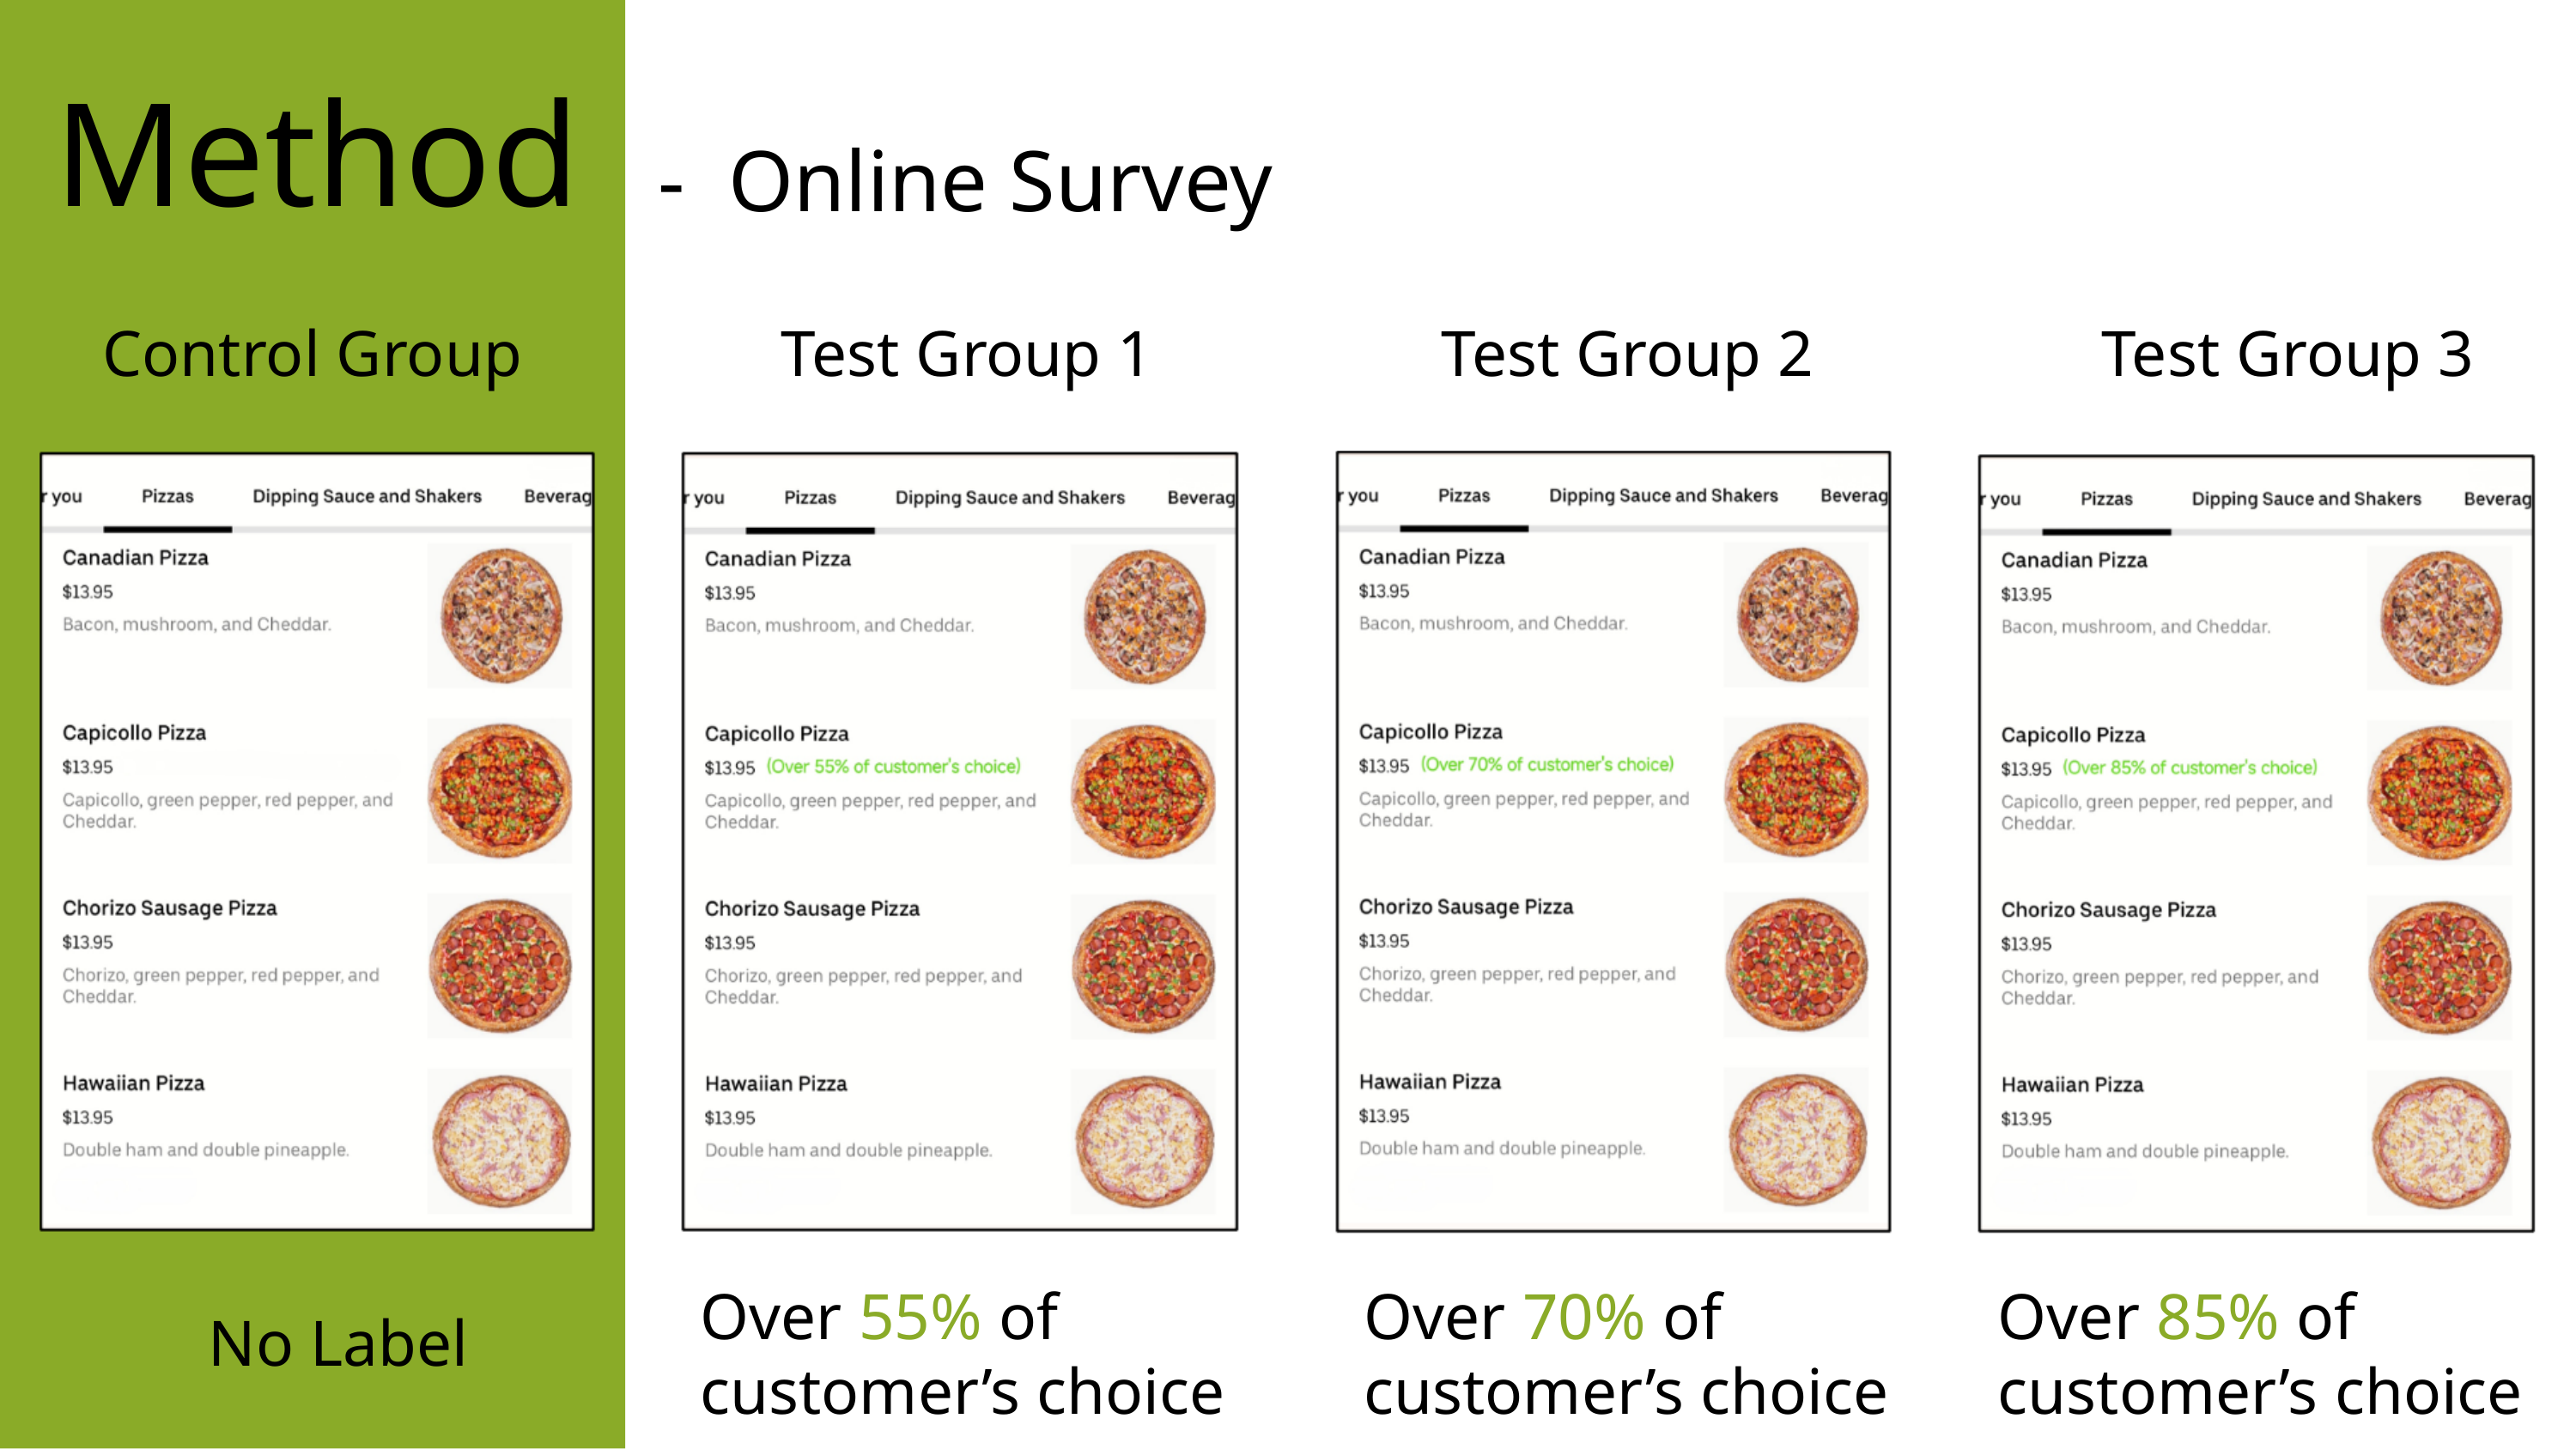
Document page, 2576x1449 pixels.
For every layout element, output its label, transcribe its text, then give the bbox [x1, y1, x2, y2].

text_box No Label [208, 1303, 941, 1379]
text_box Over 85% of customer’s choice [1997, 1276, 2576, 1428]
text_box Control Group [91, 347, 534, 390]
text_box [53, 63, 1289, 339]
text_box Over 55% of customer’s choice [700, 1276, 1364, 1428]
text_box [0, 0, 626, 1449]
picture [39, 450, 2537, 1234]
text_box Over 70% of customer’s choice [1364, 1276, 1997, 1428]
text_box Test Group 3 [2091, 307, 2485, 390]
text_box Test Group 2 [1431, 307, 1825, 390]
text_box Test Group 1 [771, 347, 1164, 390]
